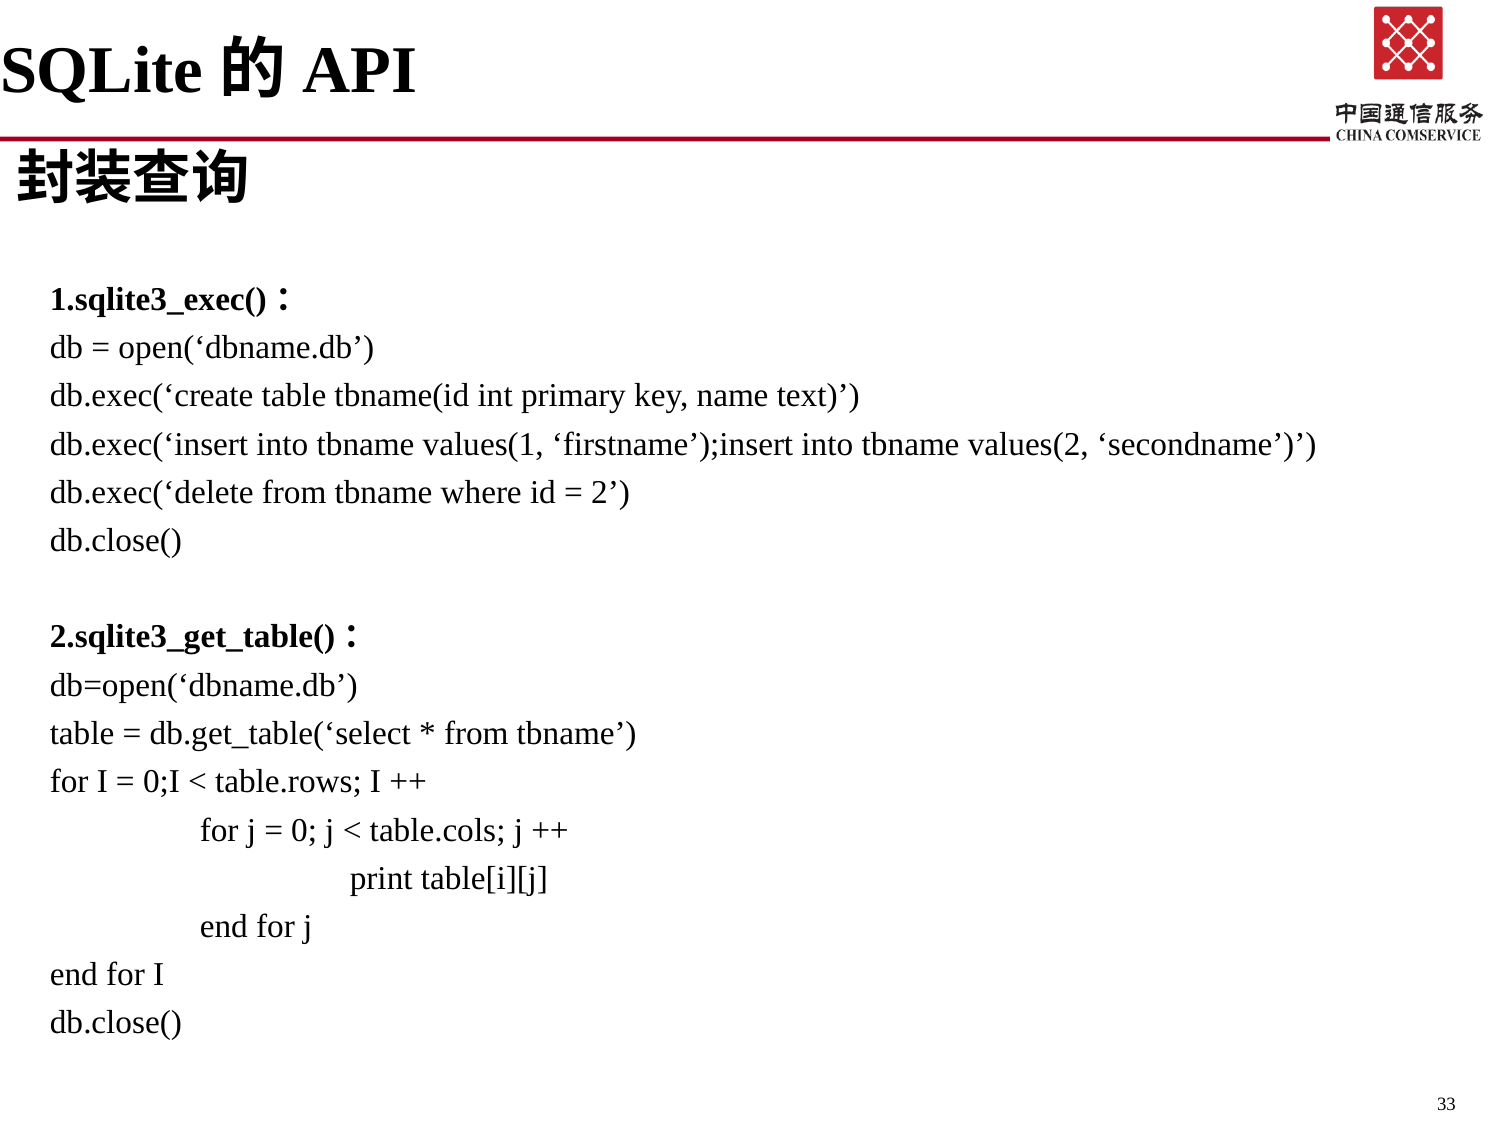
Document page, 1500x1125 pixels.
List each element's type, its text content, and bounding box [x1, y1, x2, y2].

text_box 封装查询 [1, 140, 265, 219]
title SQLite的API [0, 0, 1500, 142]
text_box 1.sqlite3_exec()： db = open(‘dbname.db’) db.exec(‘create table tbname(id int primary key, name text)’) db.exec(‘insert into tbname values(1, ‘firstname’);insert into tbname values(2, ‘secondname’)’) db.exec(‘delete from tbname where id = 2’) db.close() 2.sqlite3_get_table()： db=open(‘dbname.db’) table = db.get_table(‘select * from tbname’) for I = 0;I < table.rows; I ++ for j = 0; j < table.cols; j ++ print table[i][j] end for j end for I db.close() [35, 269, 1418, 1048]
